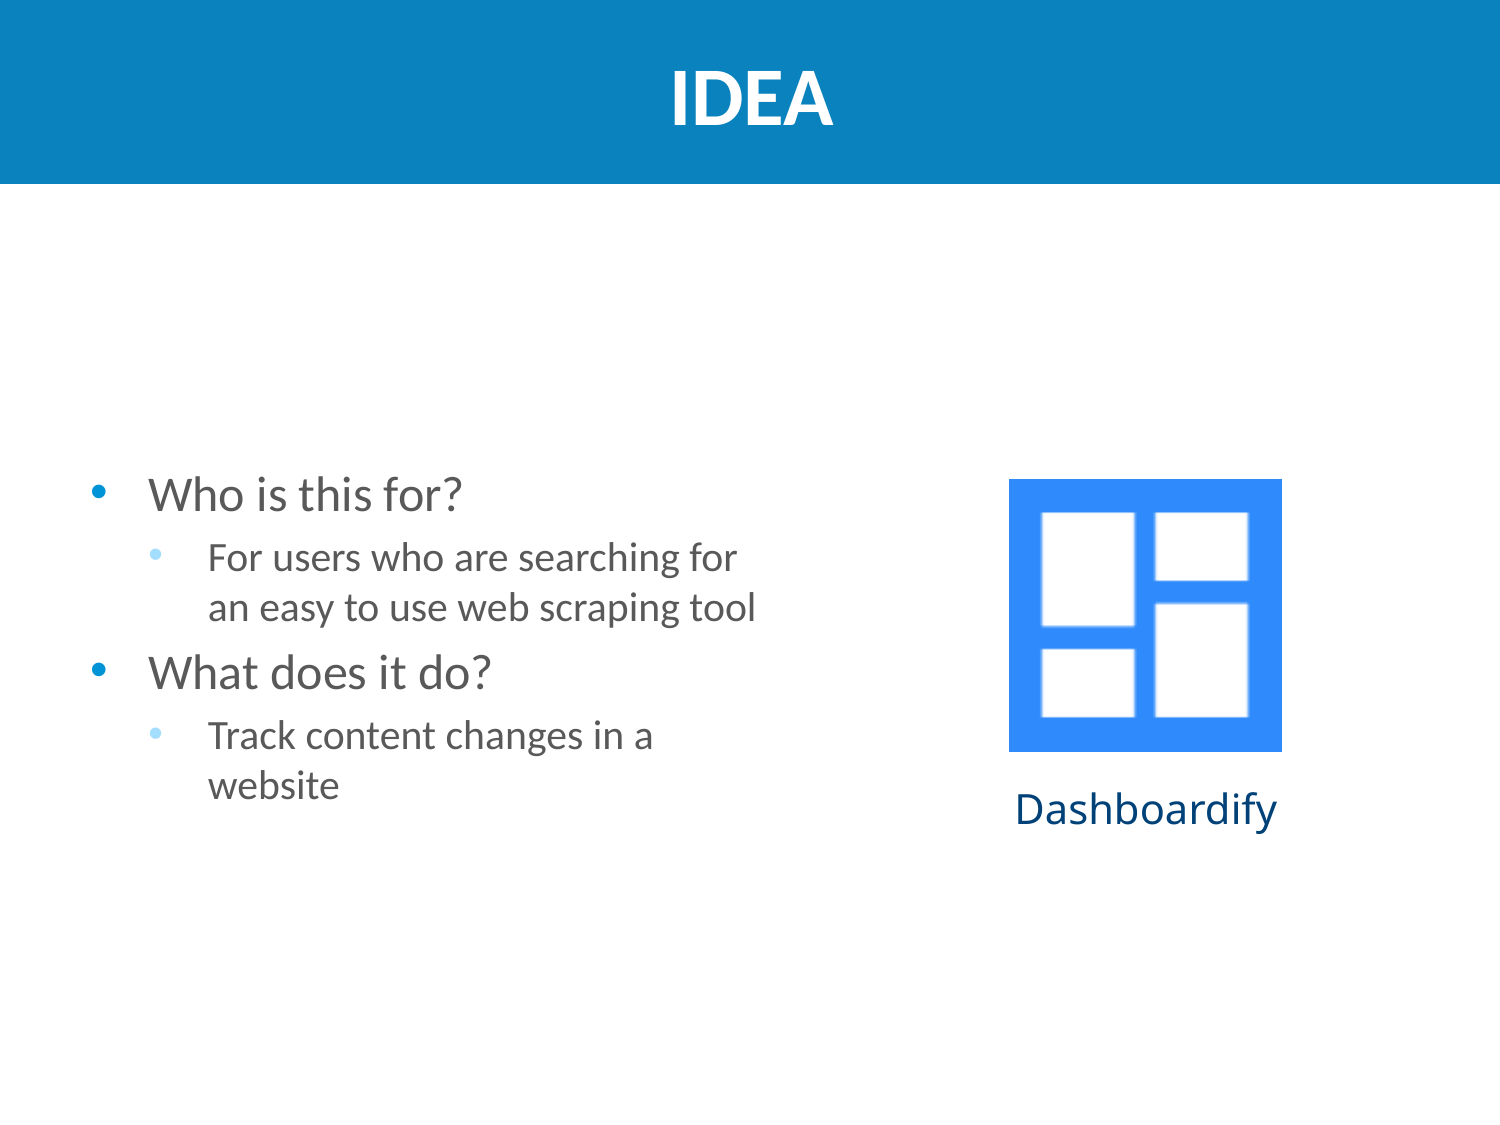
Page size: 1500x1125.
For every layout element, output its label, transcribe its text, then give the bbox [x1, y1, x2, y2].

title IDEA [76, 9, 1427, 175]
list Who is this for? For users who are searching for an easy to use web scraping tool What does it do? Track content changes in a website [75, 243, 798, 1059]
text_box Dashboardify [992, 775, 1300, 840]
picture [0, 185, 1500, 1125]
